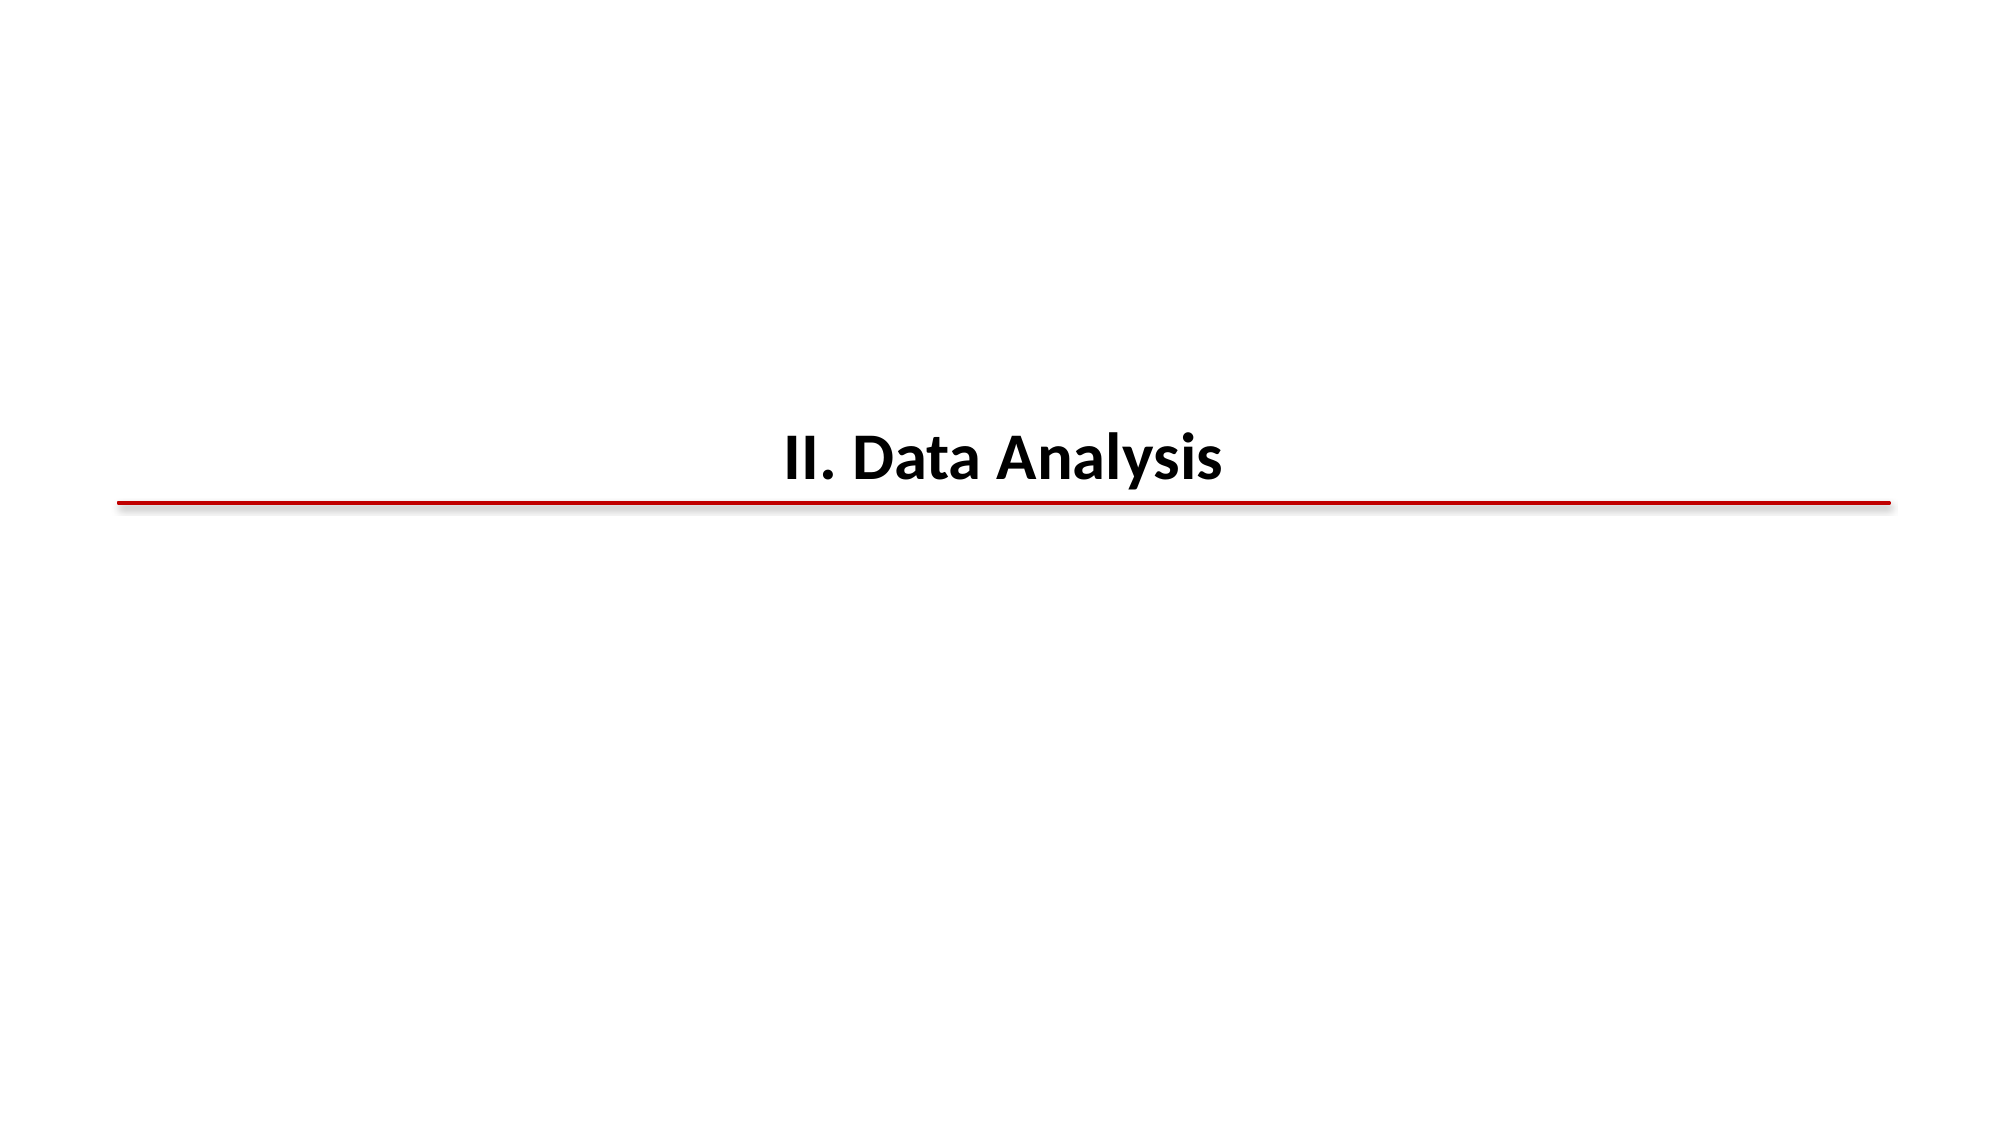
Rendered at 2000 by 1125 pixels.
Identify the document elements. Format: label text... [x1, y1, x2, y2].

text_box [117, 501, 1890, 505]
text_box II. Data Analysis [783, 413, 1225, 494]
